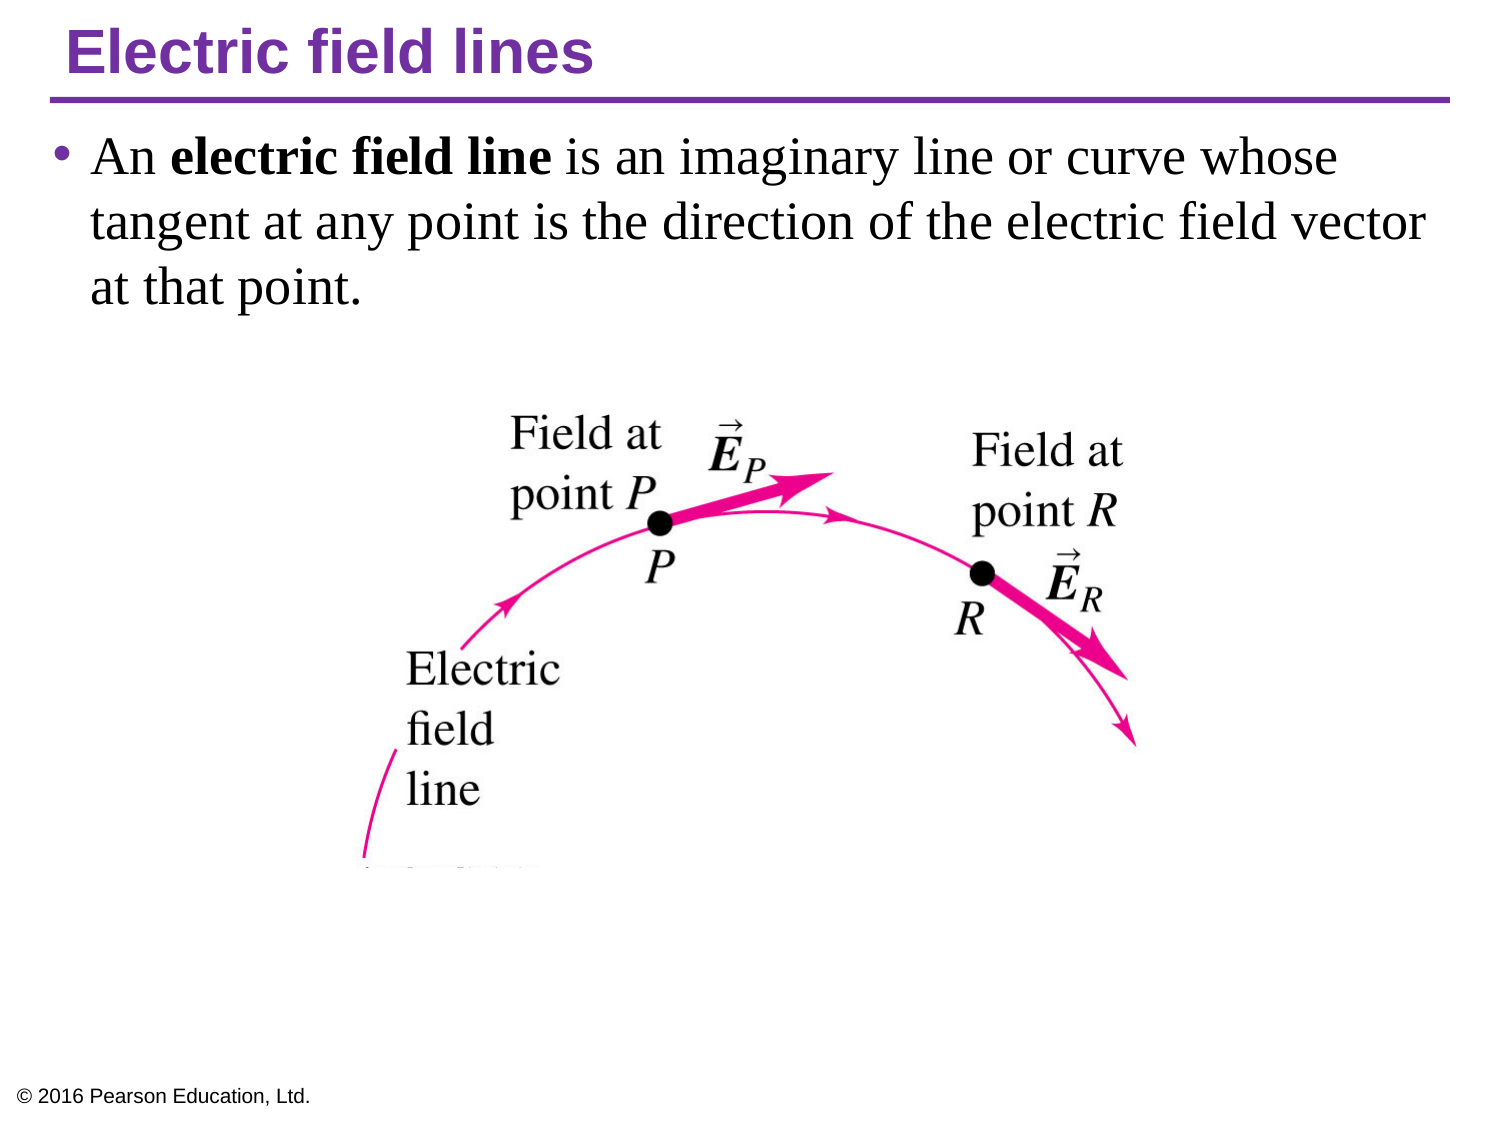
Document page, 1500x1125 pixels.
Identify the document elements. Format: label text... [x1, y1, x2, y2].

picture [356, 408, 1144, 869]
list An electric field line is an imaginary line or curve whose tangent at any point is the direction of the electric field vector at that point. [37, 112, 1450, 1035]
footer © 2016 Pearson Education, Ltd. [1, 1065, 509, 1125]
title Electric field lines [50, 12, 1450, 96]
